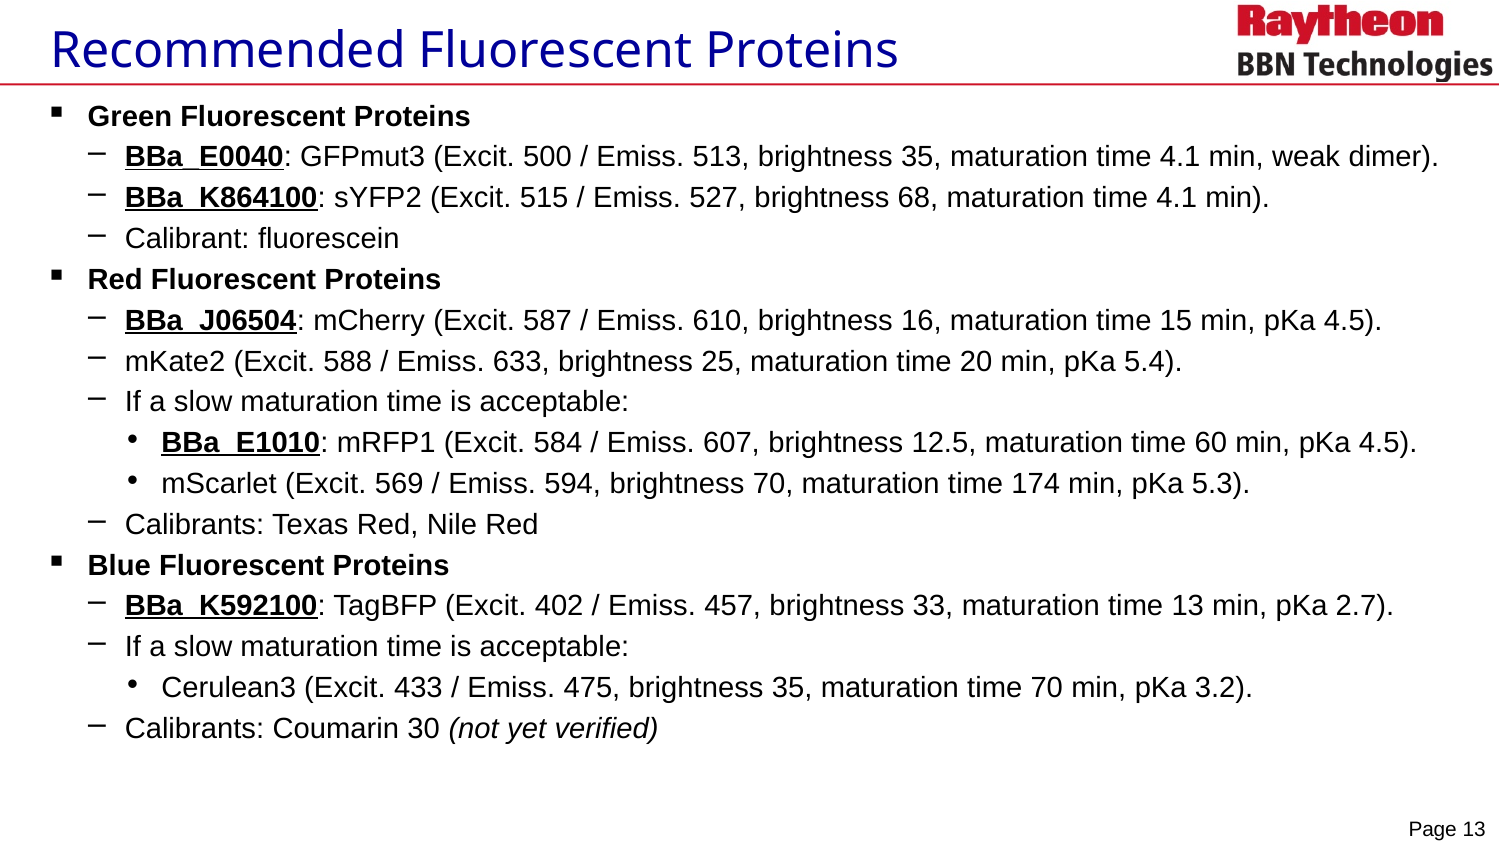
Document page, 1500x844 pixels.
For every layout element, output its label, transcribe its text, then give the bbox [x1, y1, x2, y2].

title Recommended Fluorescent Proteins [50, 12, 1203, 85]
list Green Fluorescent Proteins BBa_E0040: GFPmut3 (Excit. 500 / Emiss. 513, brightness 35, maturation time 4.1 min, weak dimer). BBa_K864100: sYFP2 (Excit. 515 / Emiss. 527, brightness 68, maturation time 4.1 min). Calibrant: fluorescein Red Fluorescent Proteins BBa_J06504: mCherry (Excit. 587 / Emiss. 610, brightness 16, maturation time 15 min, pKa 4.5). mKate2 (Excit. 588 / Emiss. 633, brightness 25, maturation time 20 min, pKa 5.4). If a slow maturation time is acceptable: BBa_E1010: mRFP1 (Excit. 584 / Emiss. 607, brightness 12.5, maturation time 60 min, pKa 4.5). mScarlet (Excit. 569 / Emiss. 594, brightness 70, maturation time 174 min, pKa 5.3). Calibrants: Texas Red, Nile Red Blue Fluorescent Proteins BBa_K592100: TagBFP (Excit. 402 / Emiss. 457, brightness 33, maturation time 13 min, pKa 2.7). If a slow maturation time is acceptable: Cerulean3 (Excit. 433 / Emiss. 475, brightness 35, maturation time 70 min, pKa 3.2). Calibrants: Coumarin 30 (not yet verified) [50, 96, 1450, 686]
picture [1233, 1, 1495, 82]
